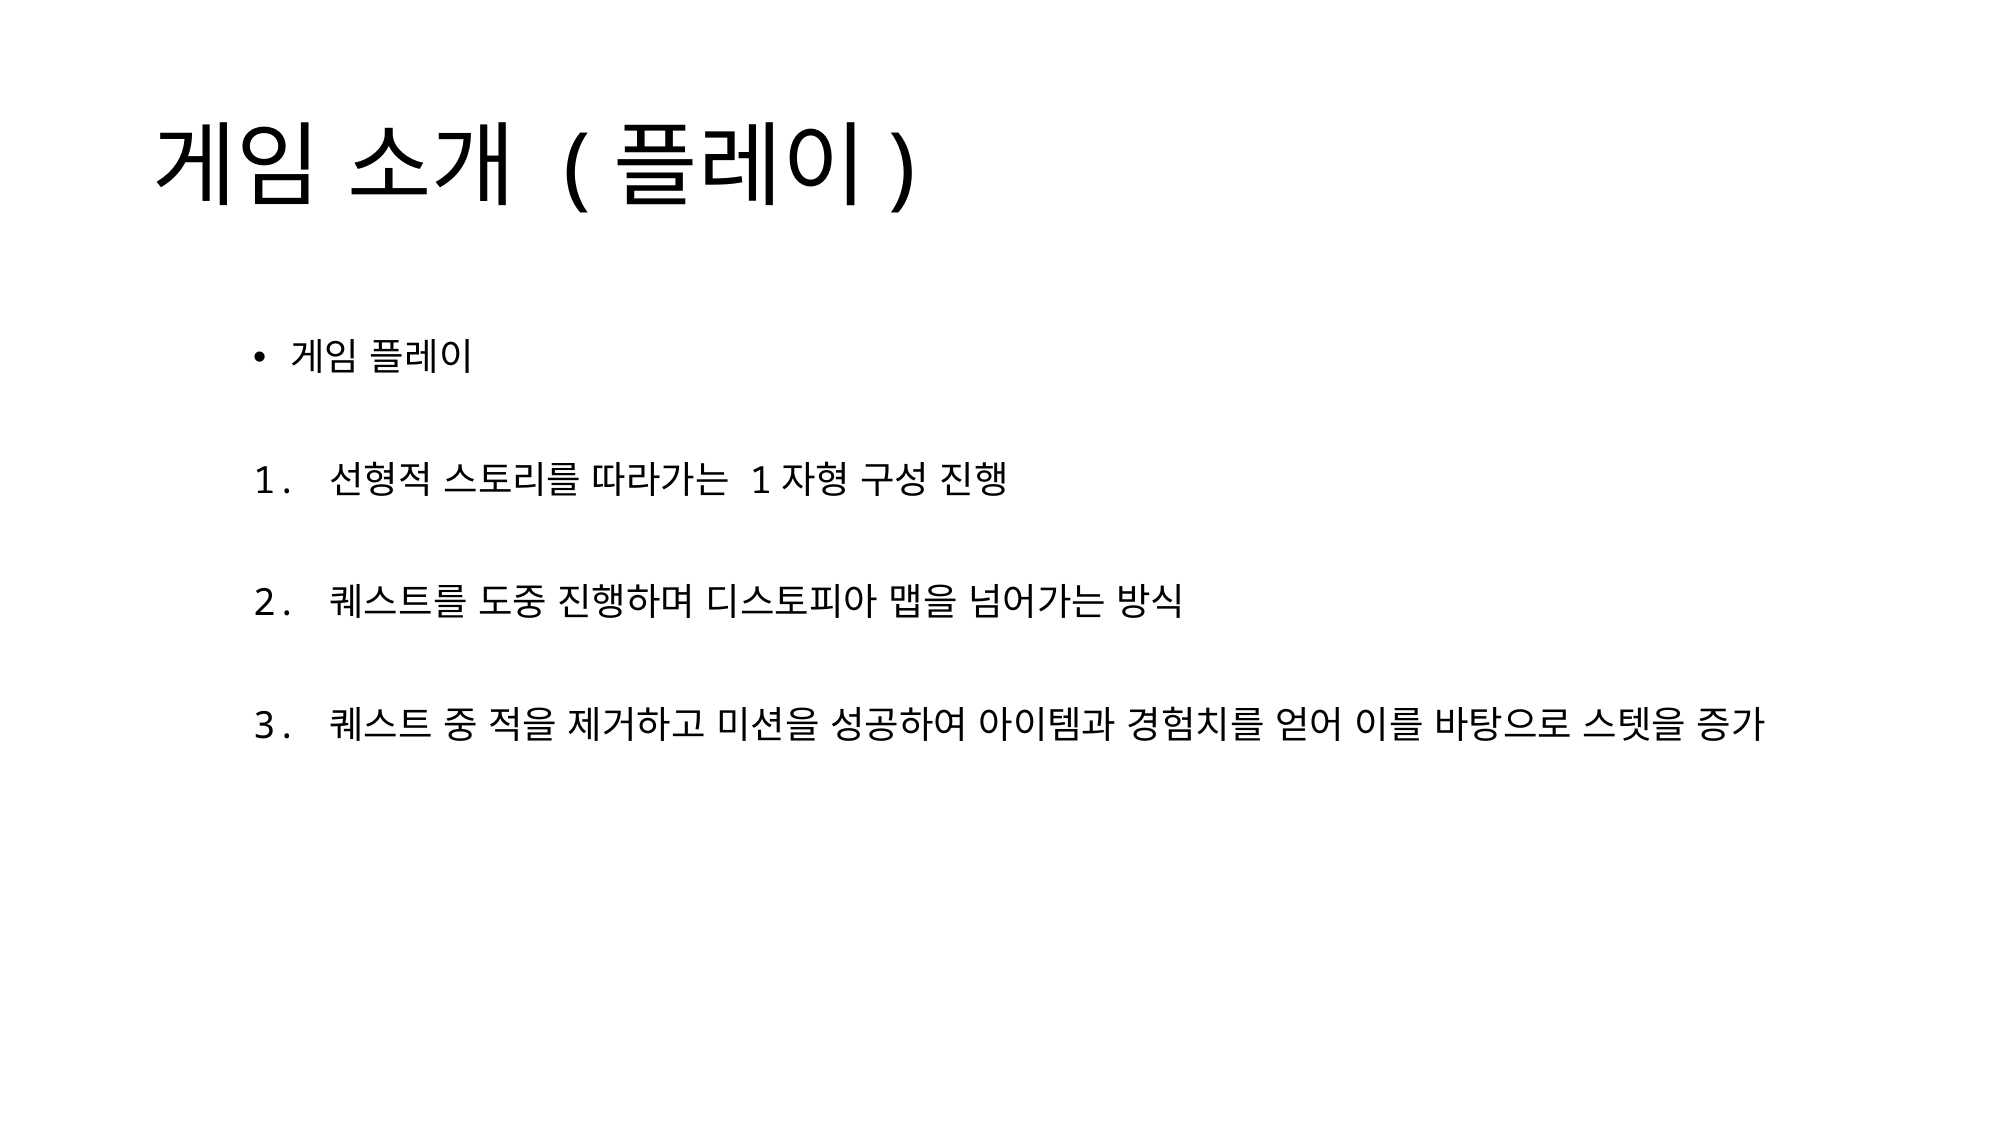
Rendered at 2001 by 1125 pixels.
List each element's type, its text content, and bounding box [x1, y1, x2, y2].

list 게임 플레이 1. 선형적 스토리를 따라가는 1자형 구성 진행 2. 퀘스트를 도중 진행하며 디스토피아 맵을 넘어가는 방식 3. 퀘스트 중 적을 제거하고 미션을 성공하여 아이템과 경험치를 얻어 이를 바탕으로 스텟을 증가 [238, 330, 1814, 996]
title 게임 소개 (플레이) [137, 59, 1863, 278]
